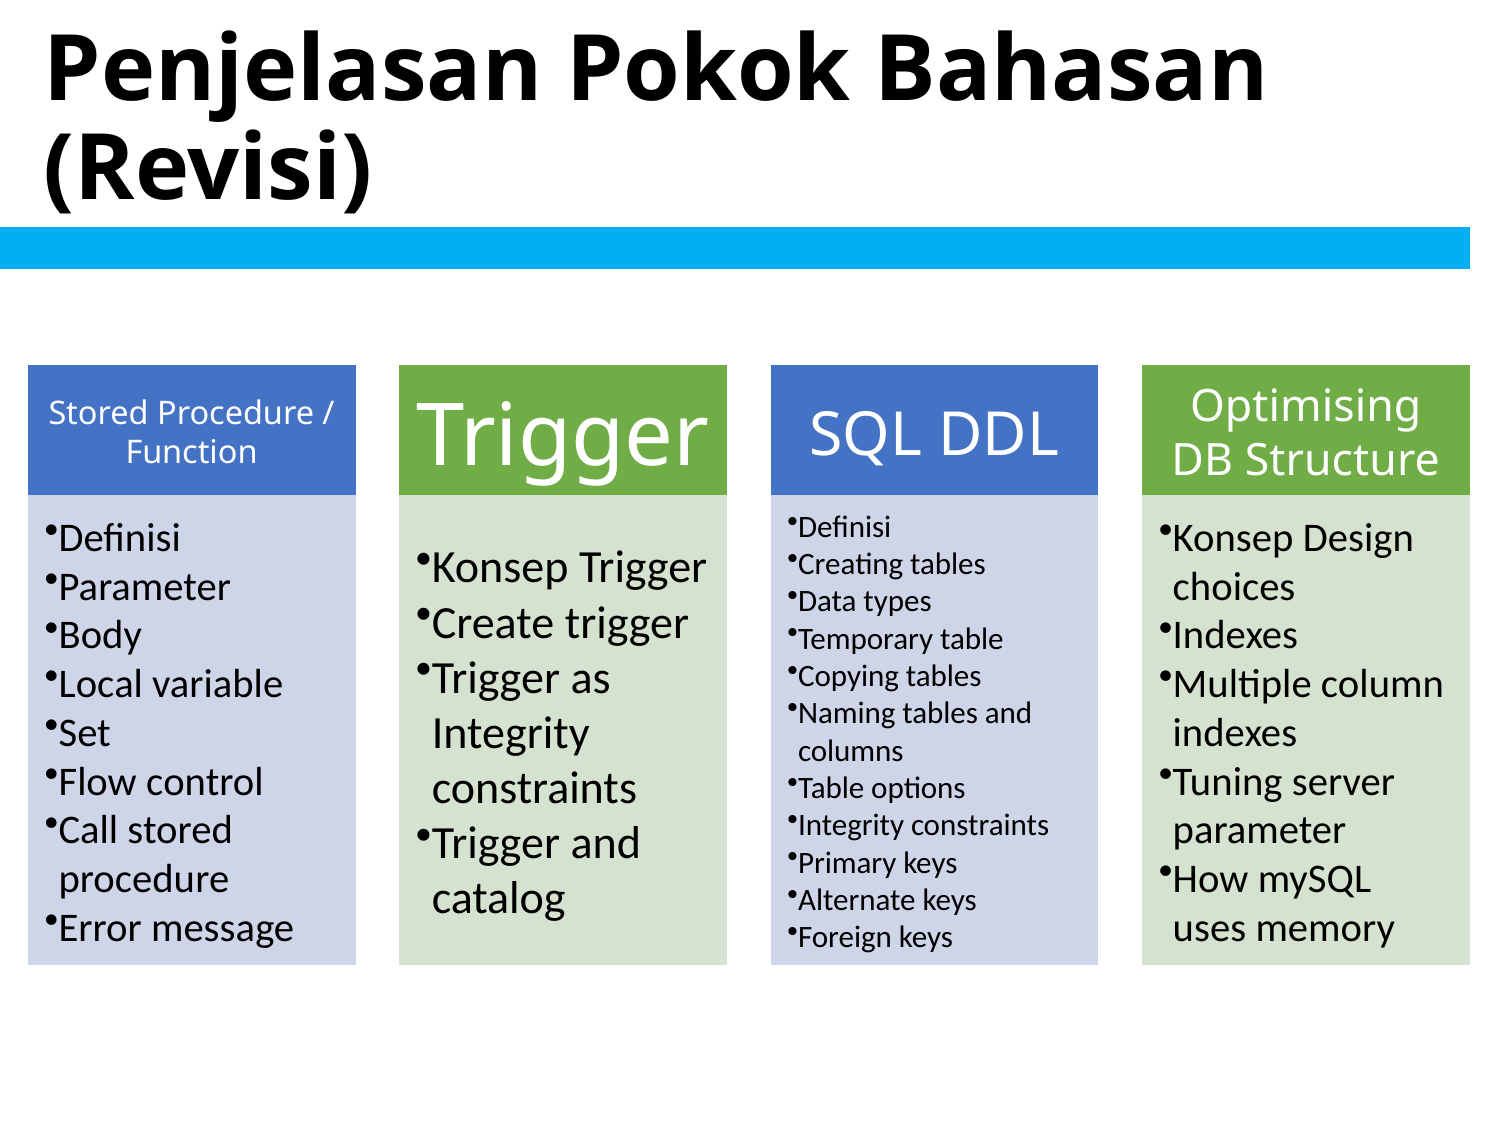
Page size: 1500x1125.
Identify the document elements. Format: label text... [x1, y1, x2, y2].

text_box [28, 229, 1469, 1101]
title Penjelasan Pokok Bahasan (Revisi) [28, 19, 1469, 222]
